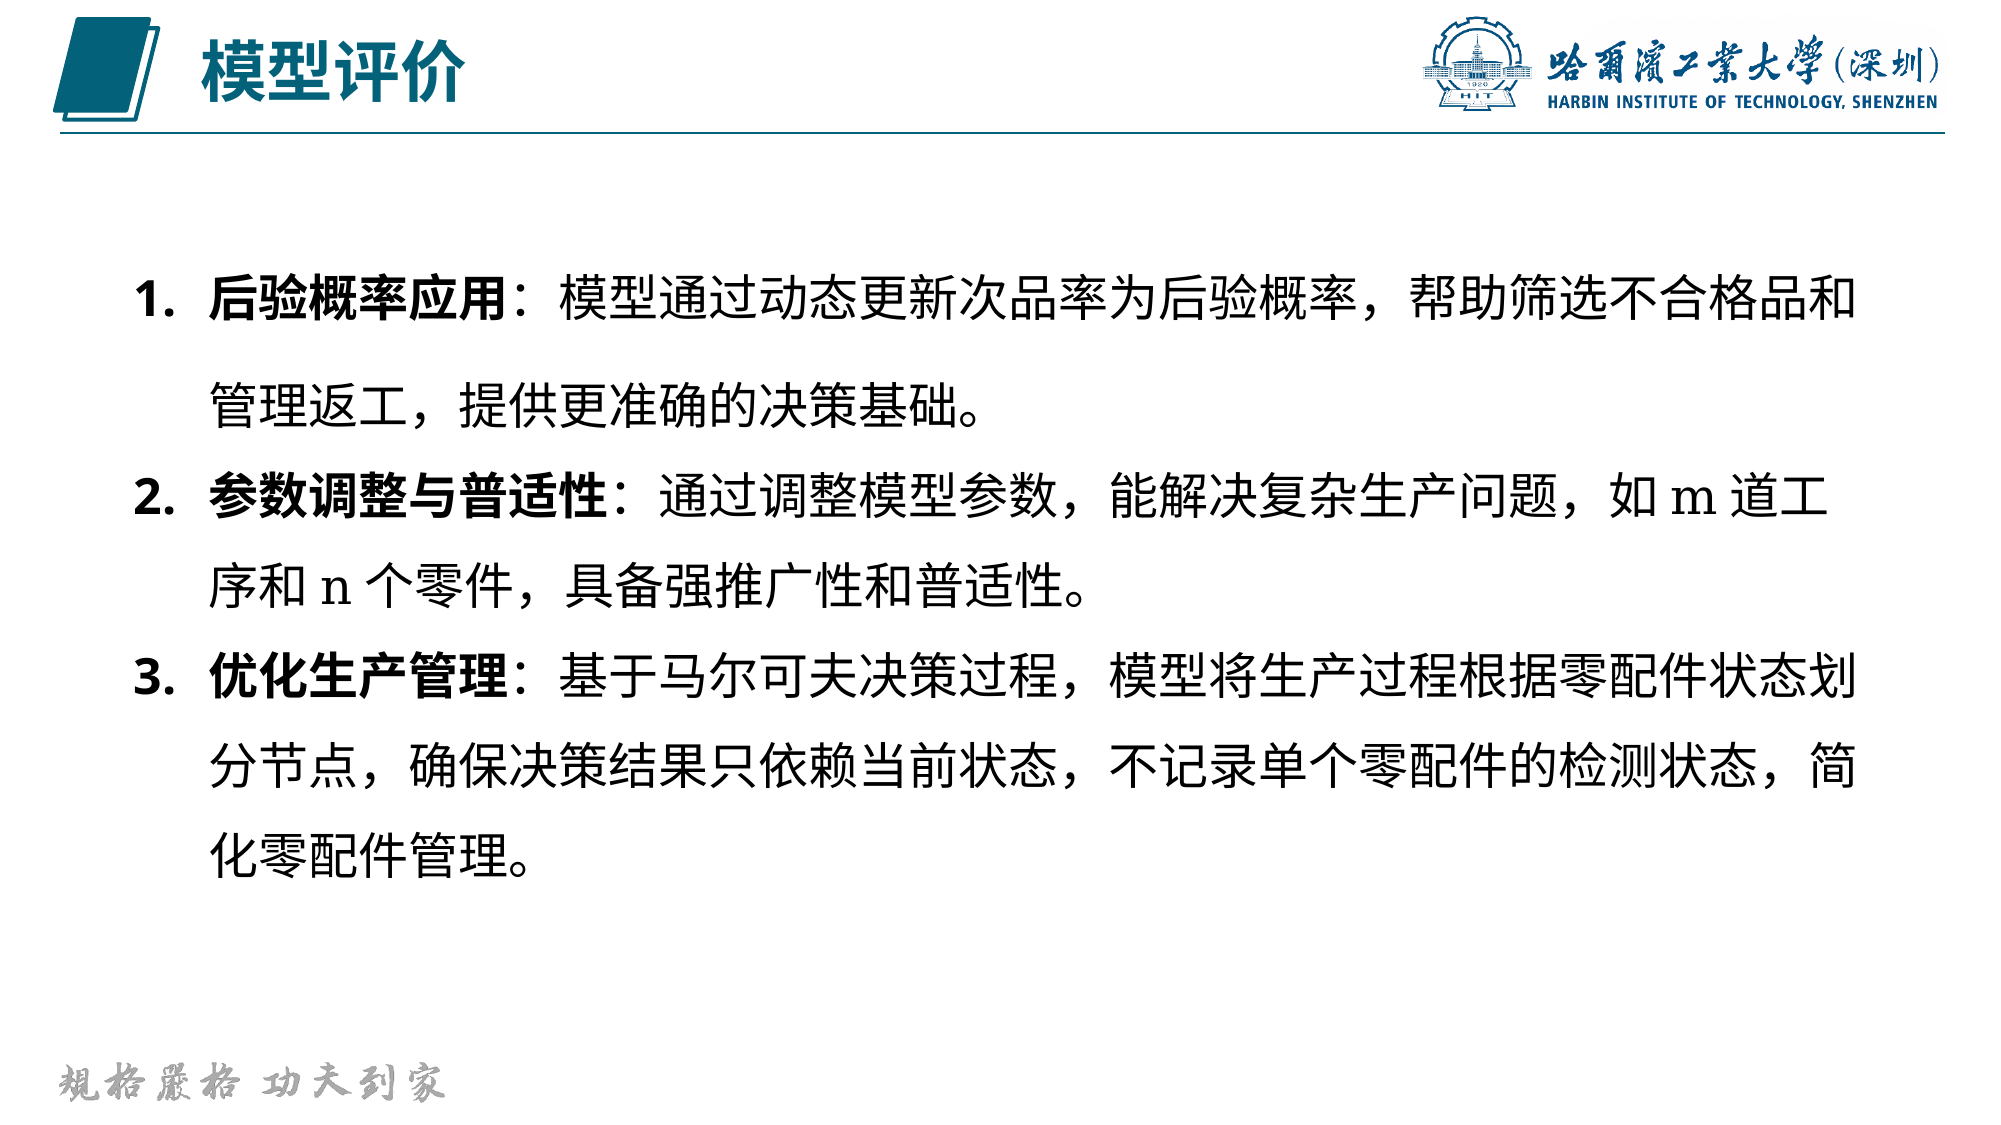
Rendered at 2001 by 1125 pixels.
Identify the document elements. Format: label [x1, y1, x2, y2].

text_box [38, 19, 1945, 1118]
picture [1414, 11, 1949, 119]
